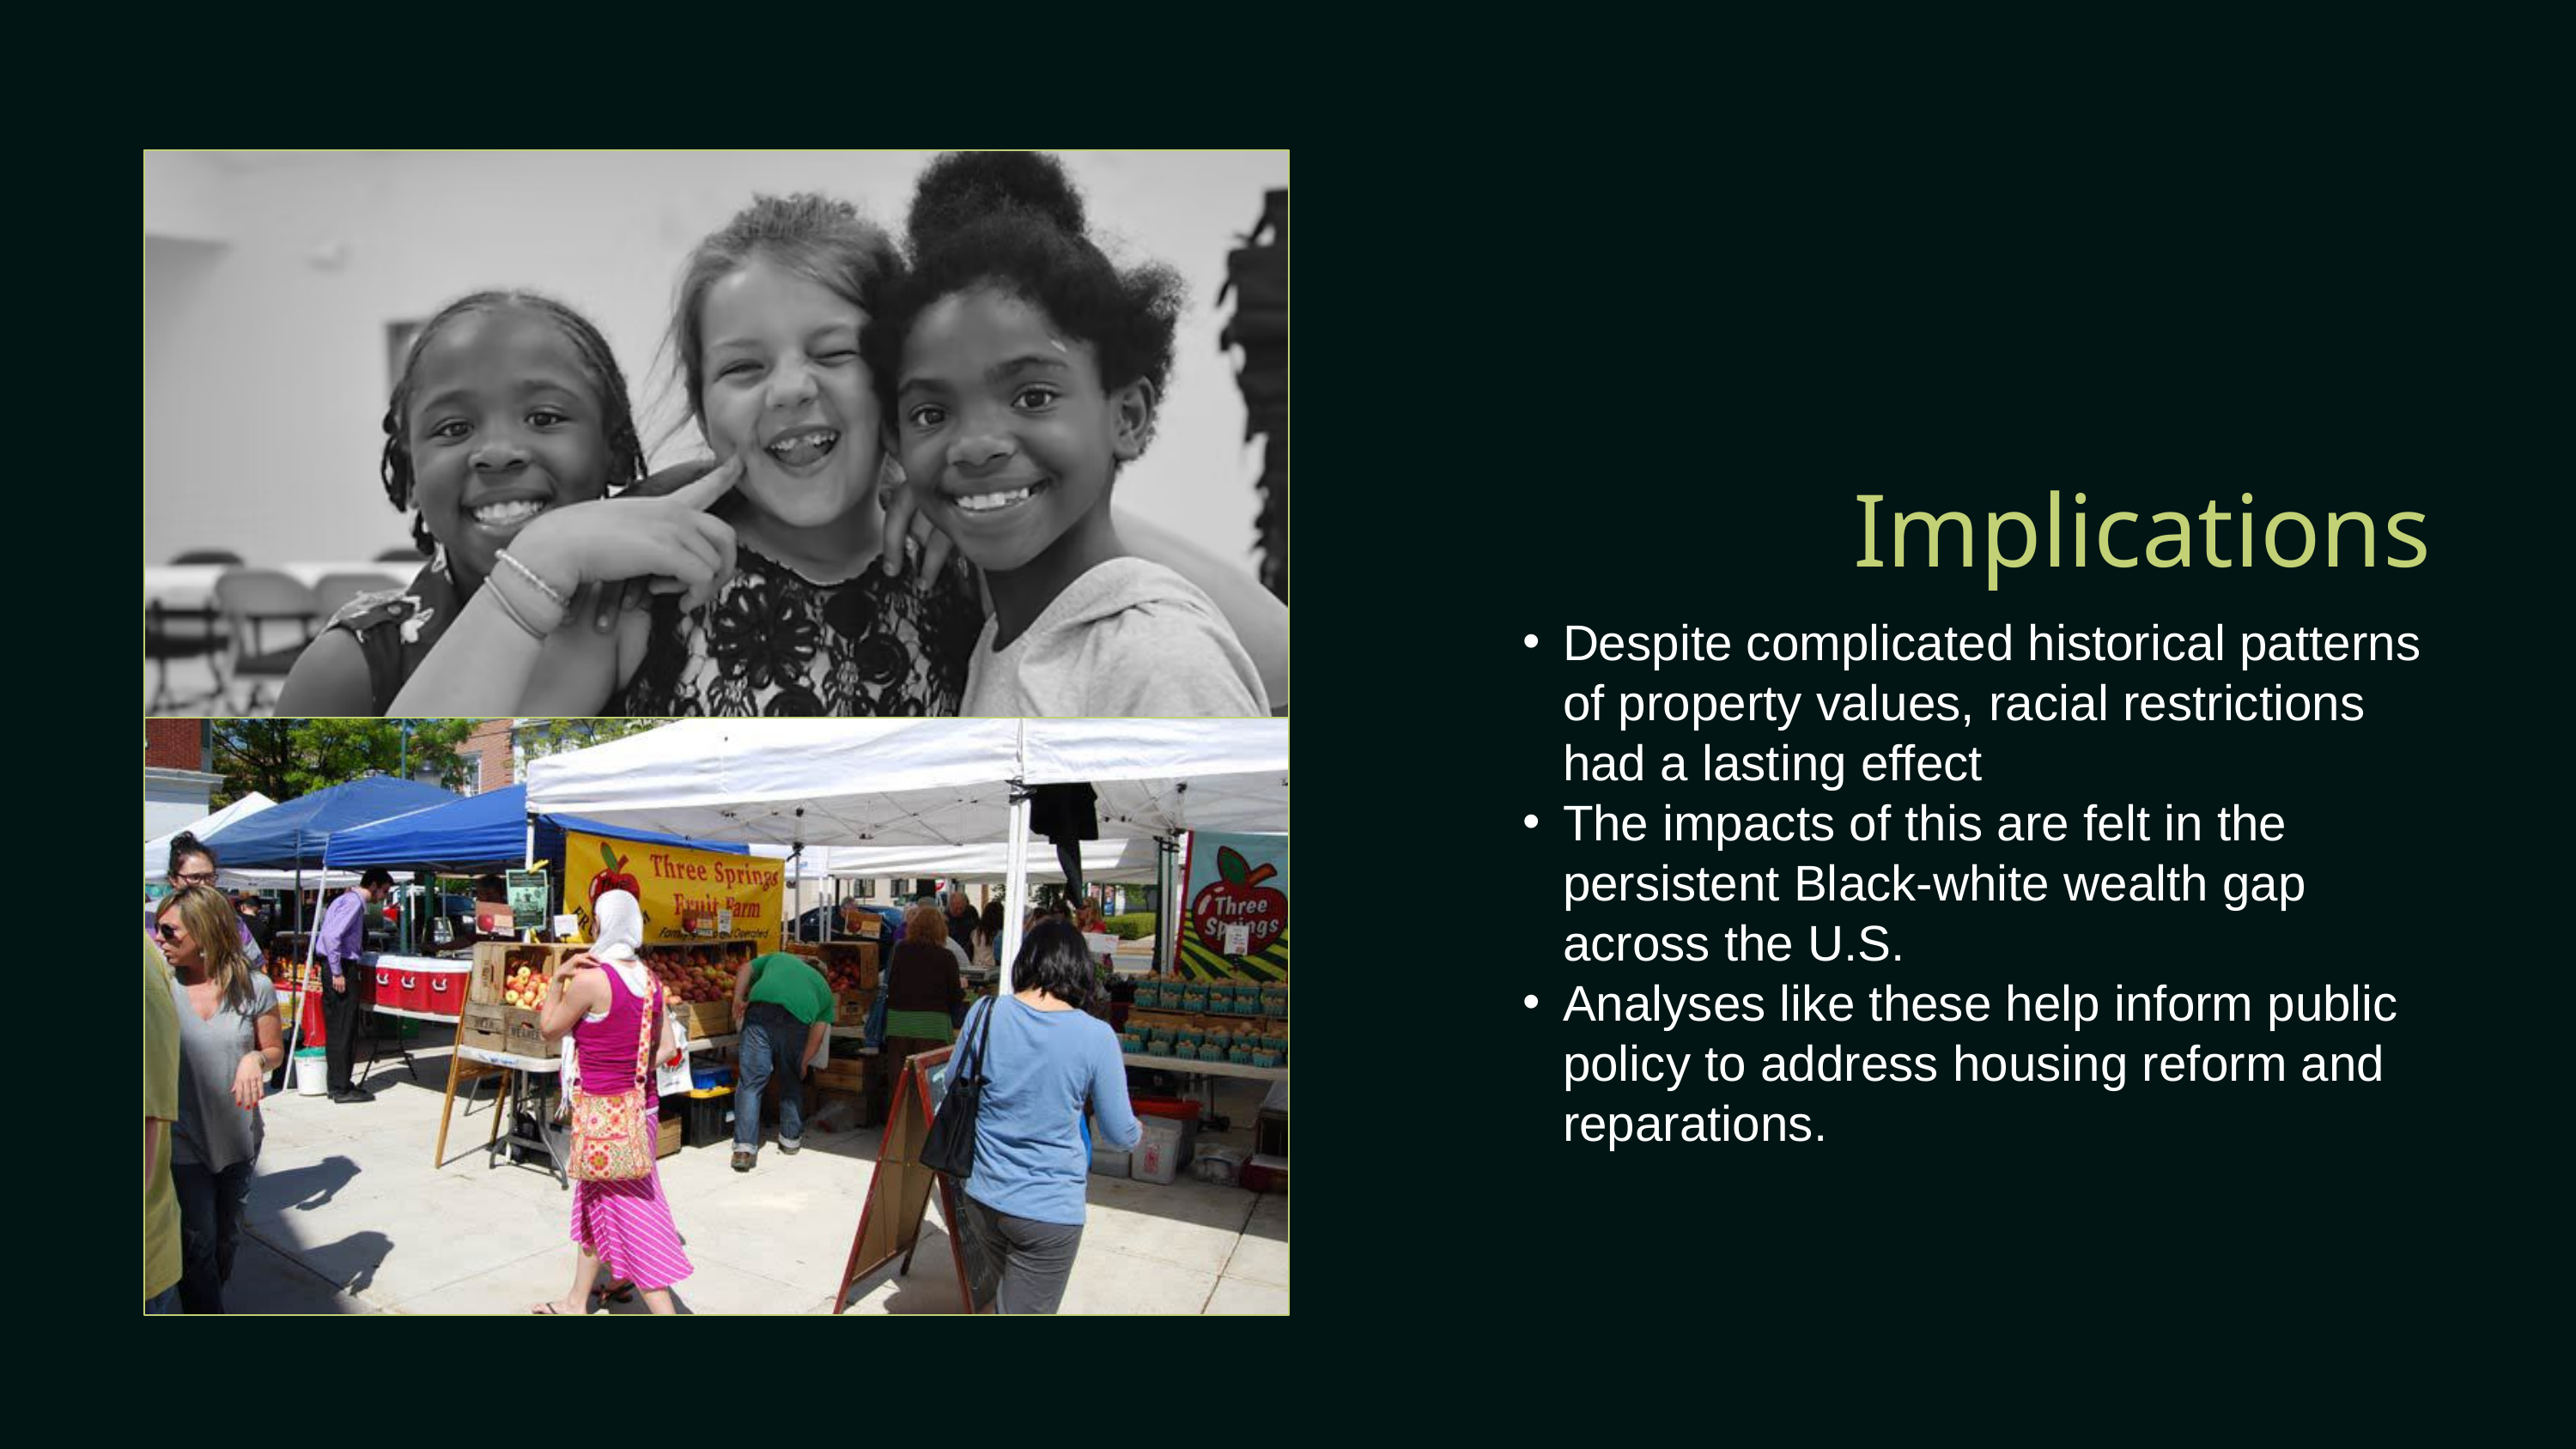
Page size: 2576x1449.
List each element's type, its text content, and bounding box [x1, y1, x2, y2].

text_box Despite complicated historical patterns of property values, racial restrictions had a lasting effect The impacts of this are felt in the persistent Black-white wealth gap across the U.S. Analyses like these help inform public policy to address housing reform and reparations. [1522, 610, 2433, 1152]
picture [144, 150, 1289, 1315]
text_box Implications [1366, 490, 2432, 587]
